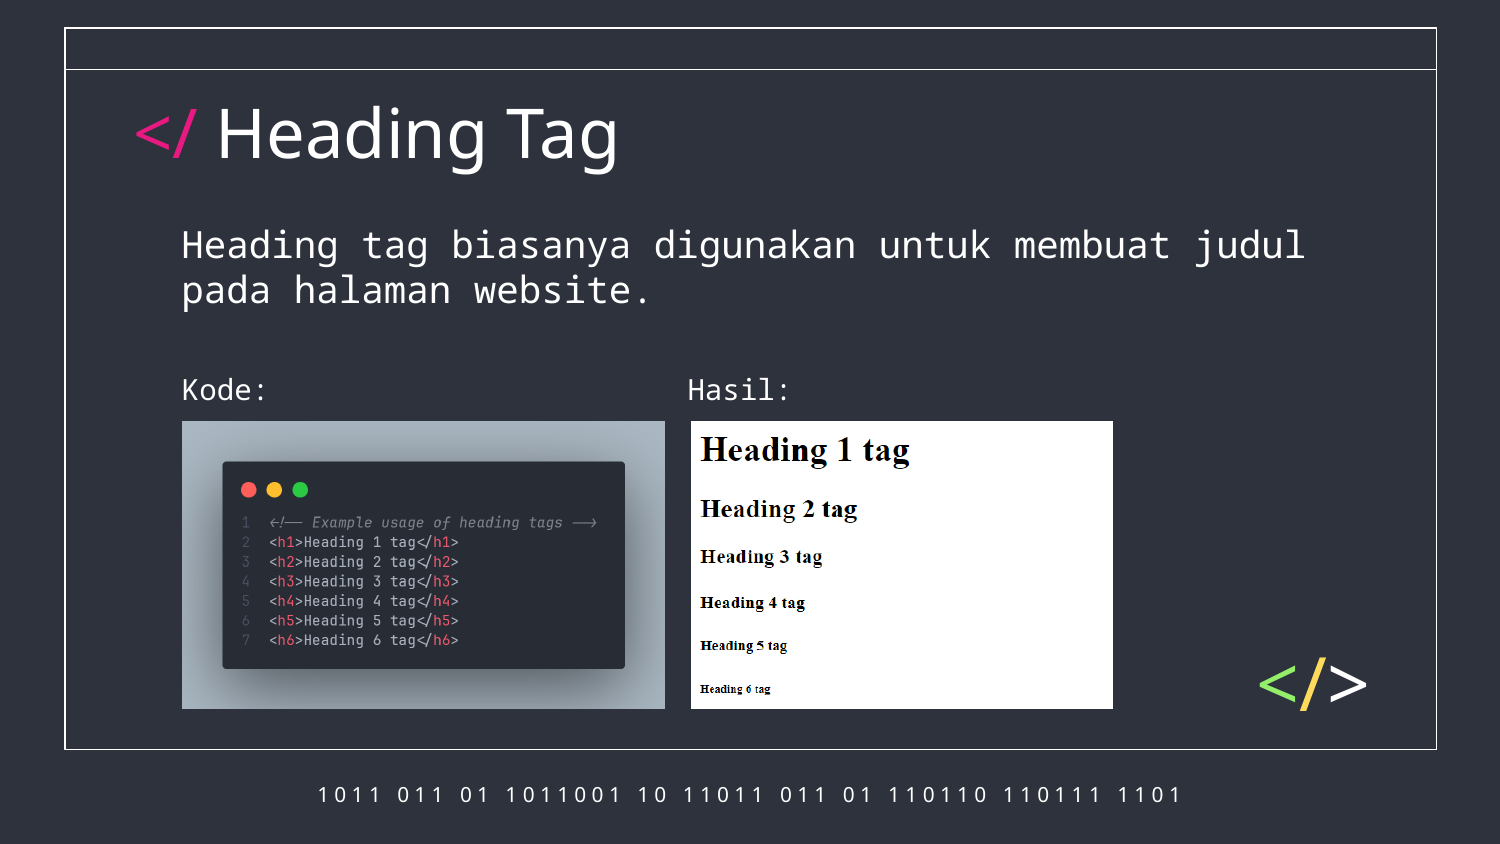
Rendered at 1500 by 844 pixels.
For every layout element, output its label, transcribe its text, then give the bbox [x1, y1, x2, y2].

text_box Heading tag biasanya digunakan untuk membuat judul pada halaman website. [166, 213, 1382, 319]
text_box Hasil: [672, 363, 808, 414]
picture [182, 421, 665, 709]
title </ Heading Tag [118, 75, 1382, 170]
text_box Kode: [167, 363, 285, 414]
picture [691, 421, 1113, 709]
text_box </> [1209, 644, 1418, 729]
